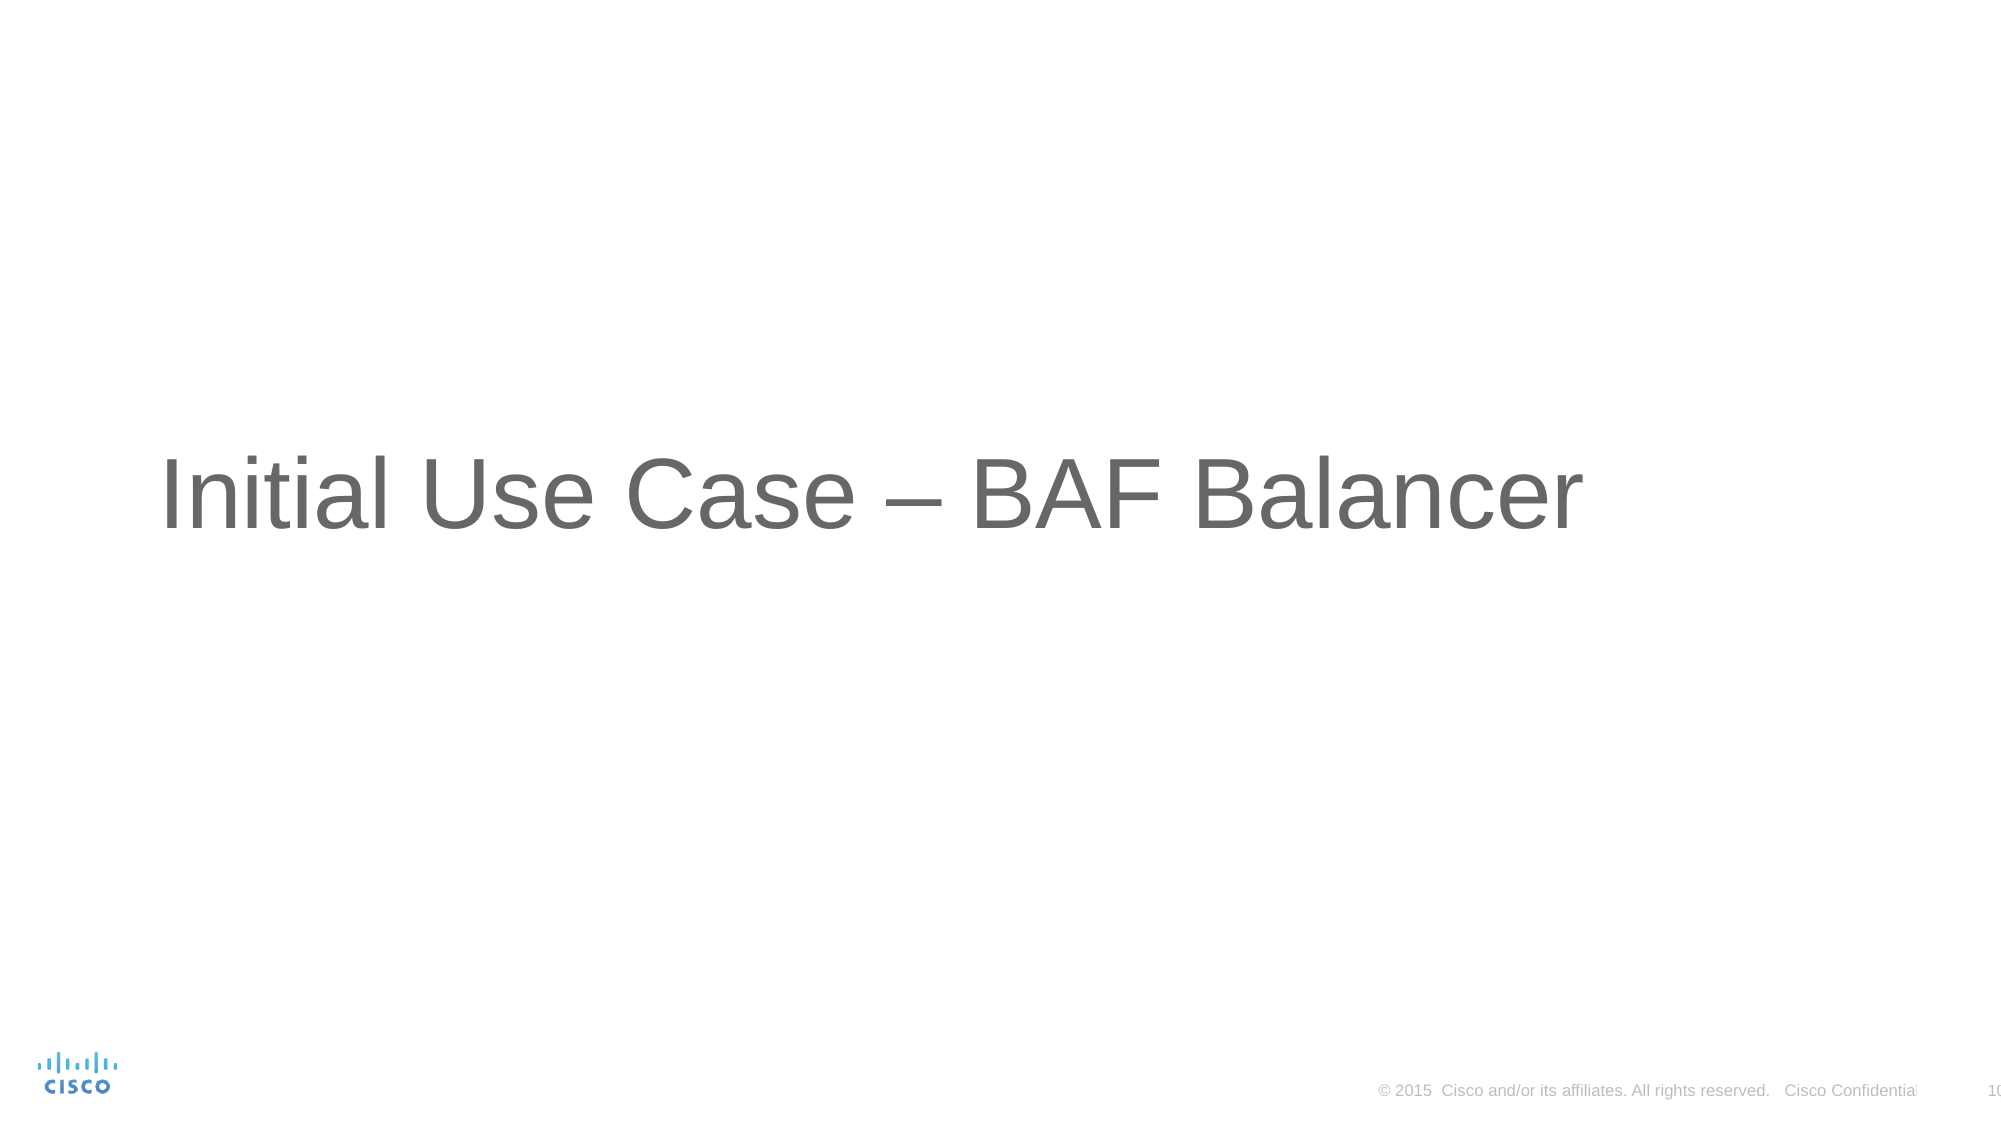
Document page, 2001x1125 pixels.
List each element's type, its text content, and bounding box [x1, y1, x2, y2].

picture [30, 1044, 125, 1103]
title Initial Use Case – BAF Balancer [143, 440, 1704, 560]
